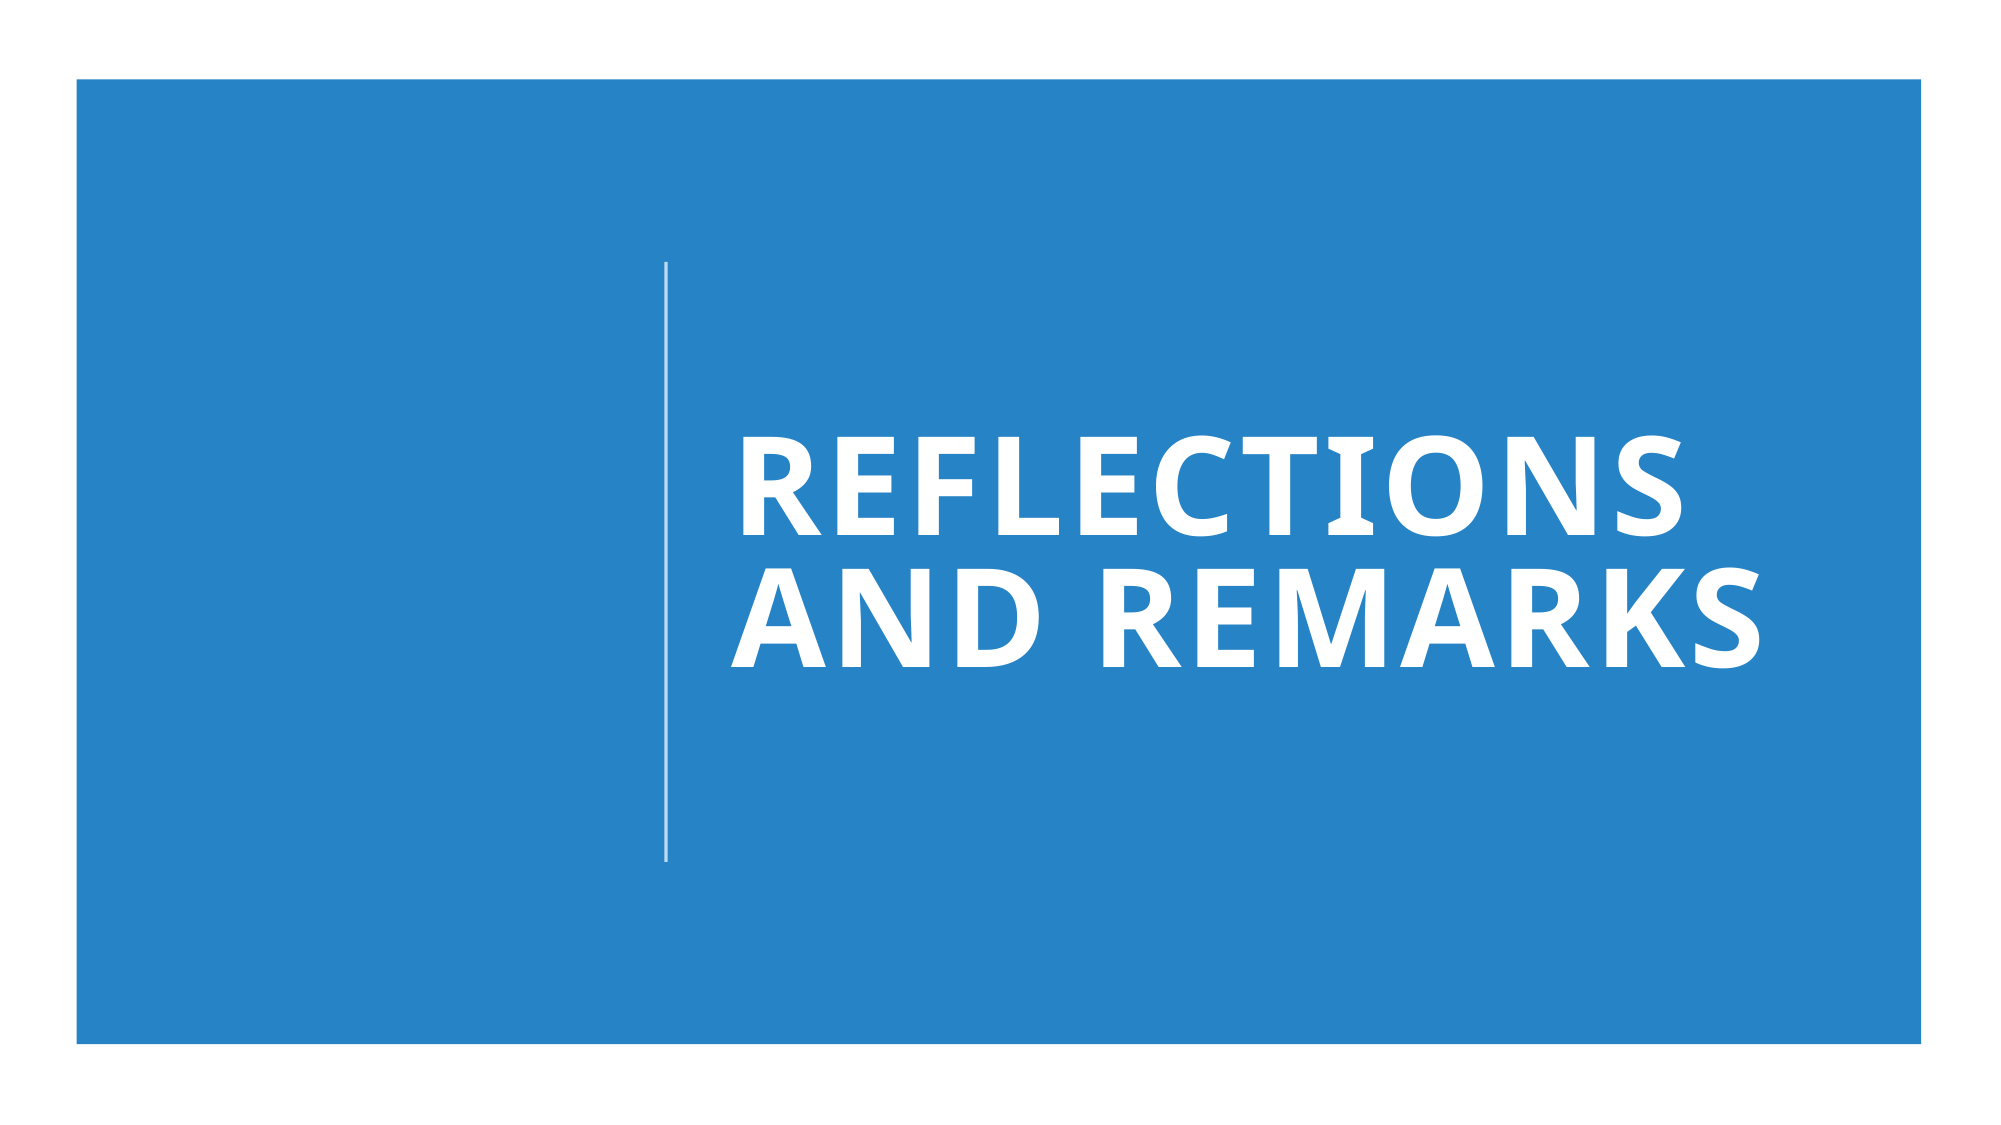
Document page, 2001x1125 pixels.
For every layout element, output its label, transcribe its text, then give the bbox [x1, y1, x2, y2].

text_box [0, 0, 2000, 1125]
text_box [75, 78, 1922, 1045]
title Reflections and Remarks [716, 132, 1868, 991]
